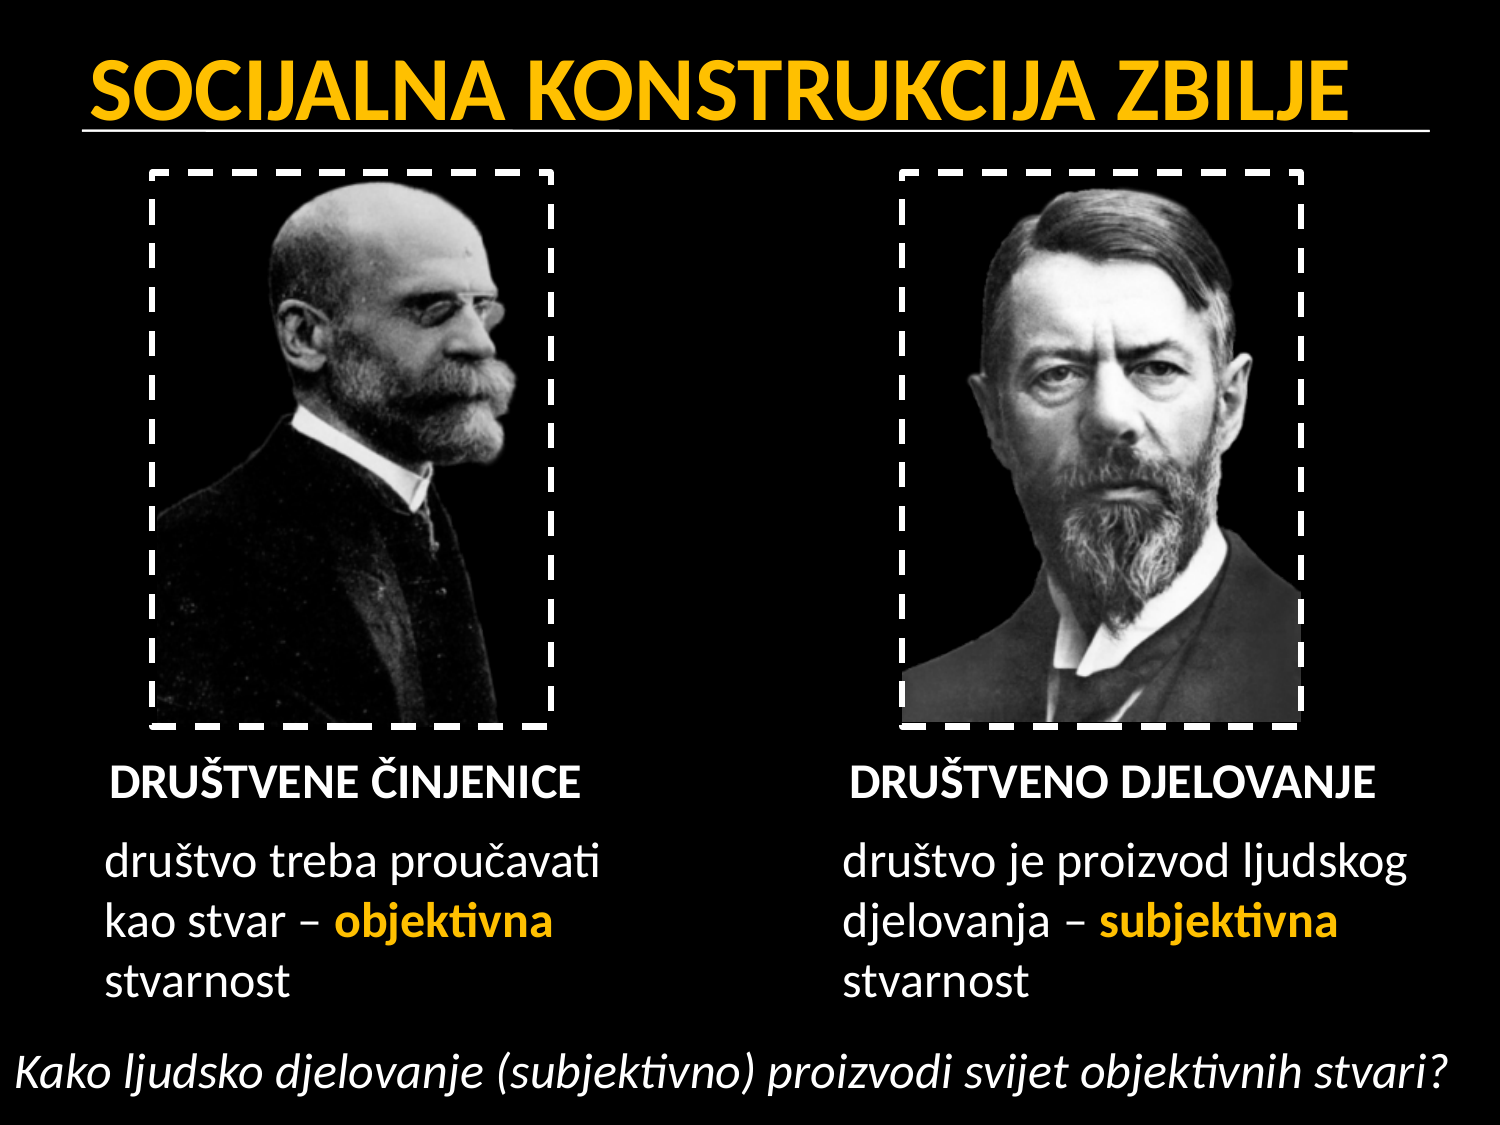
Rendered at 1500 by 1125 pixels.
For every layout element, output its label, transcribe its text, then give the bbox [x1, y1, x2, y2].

text_box Kako ljudsko djelovanje (subjektivno) proizvodi svijet objektivnih stvari? [0, 1031, 1500, 1125]
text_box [152, 172, 566, 727]
text_box društvo je proizvod ljudskog djelovanja – subjektivna stvarnost [738, 820, 1453, 1020]
text_box DRUŠTVENO DJELOVANJE [761, 741, 1465, 835]
text_box SOCIJALNA KONSTRUKCIJA ZBILJE [74, 21, 1442, 164]
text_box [902, 172, 1302, 727]
text_box DRUŠTVENE ČINJENICE [11, 741, 680, 835]
text_box društvo treba proučavati kao stvar – objektivna stvarnost [0, 820, 680, 1020]
